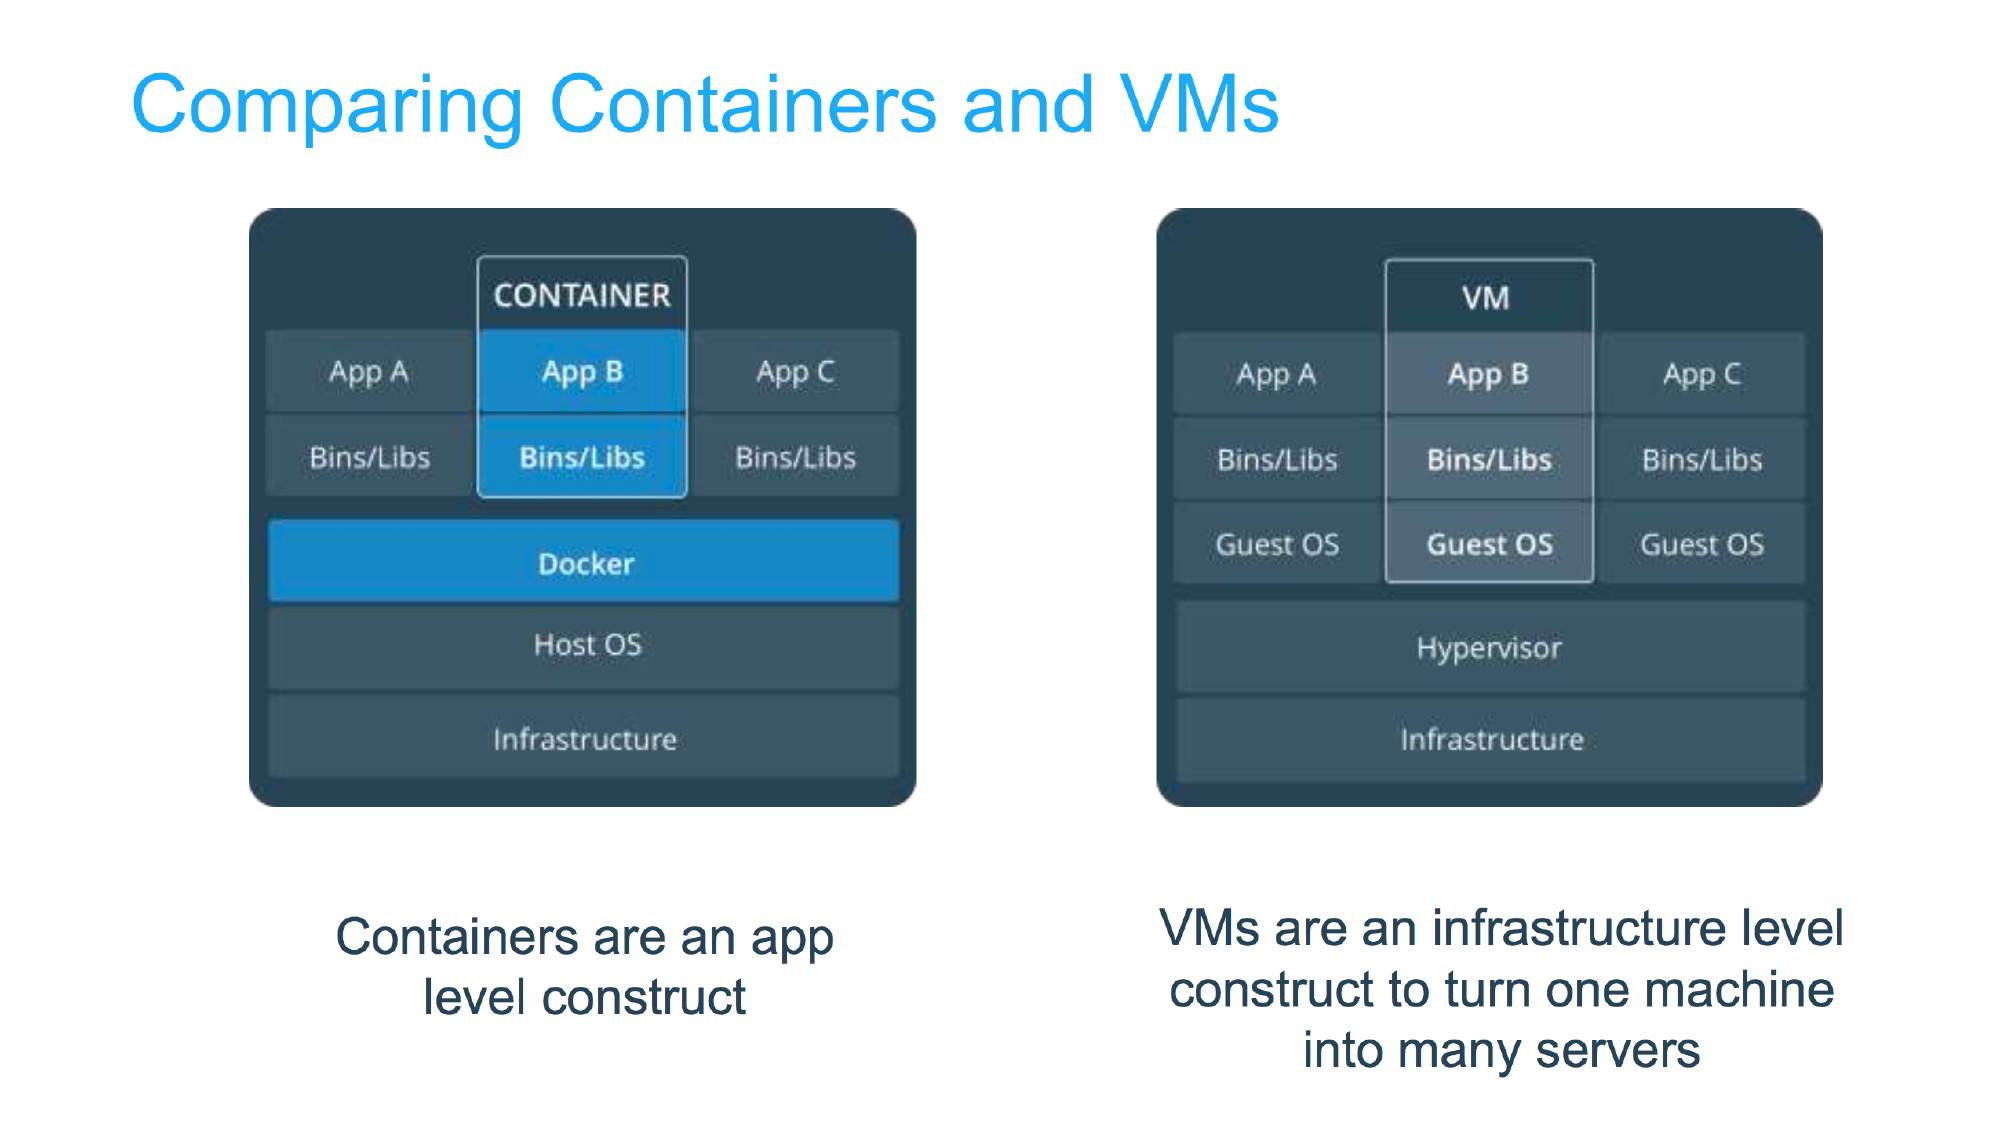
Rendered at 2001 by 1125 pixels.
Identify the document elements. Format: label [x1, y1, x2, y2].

picture [104, 40, 1929, 1101]
